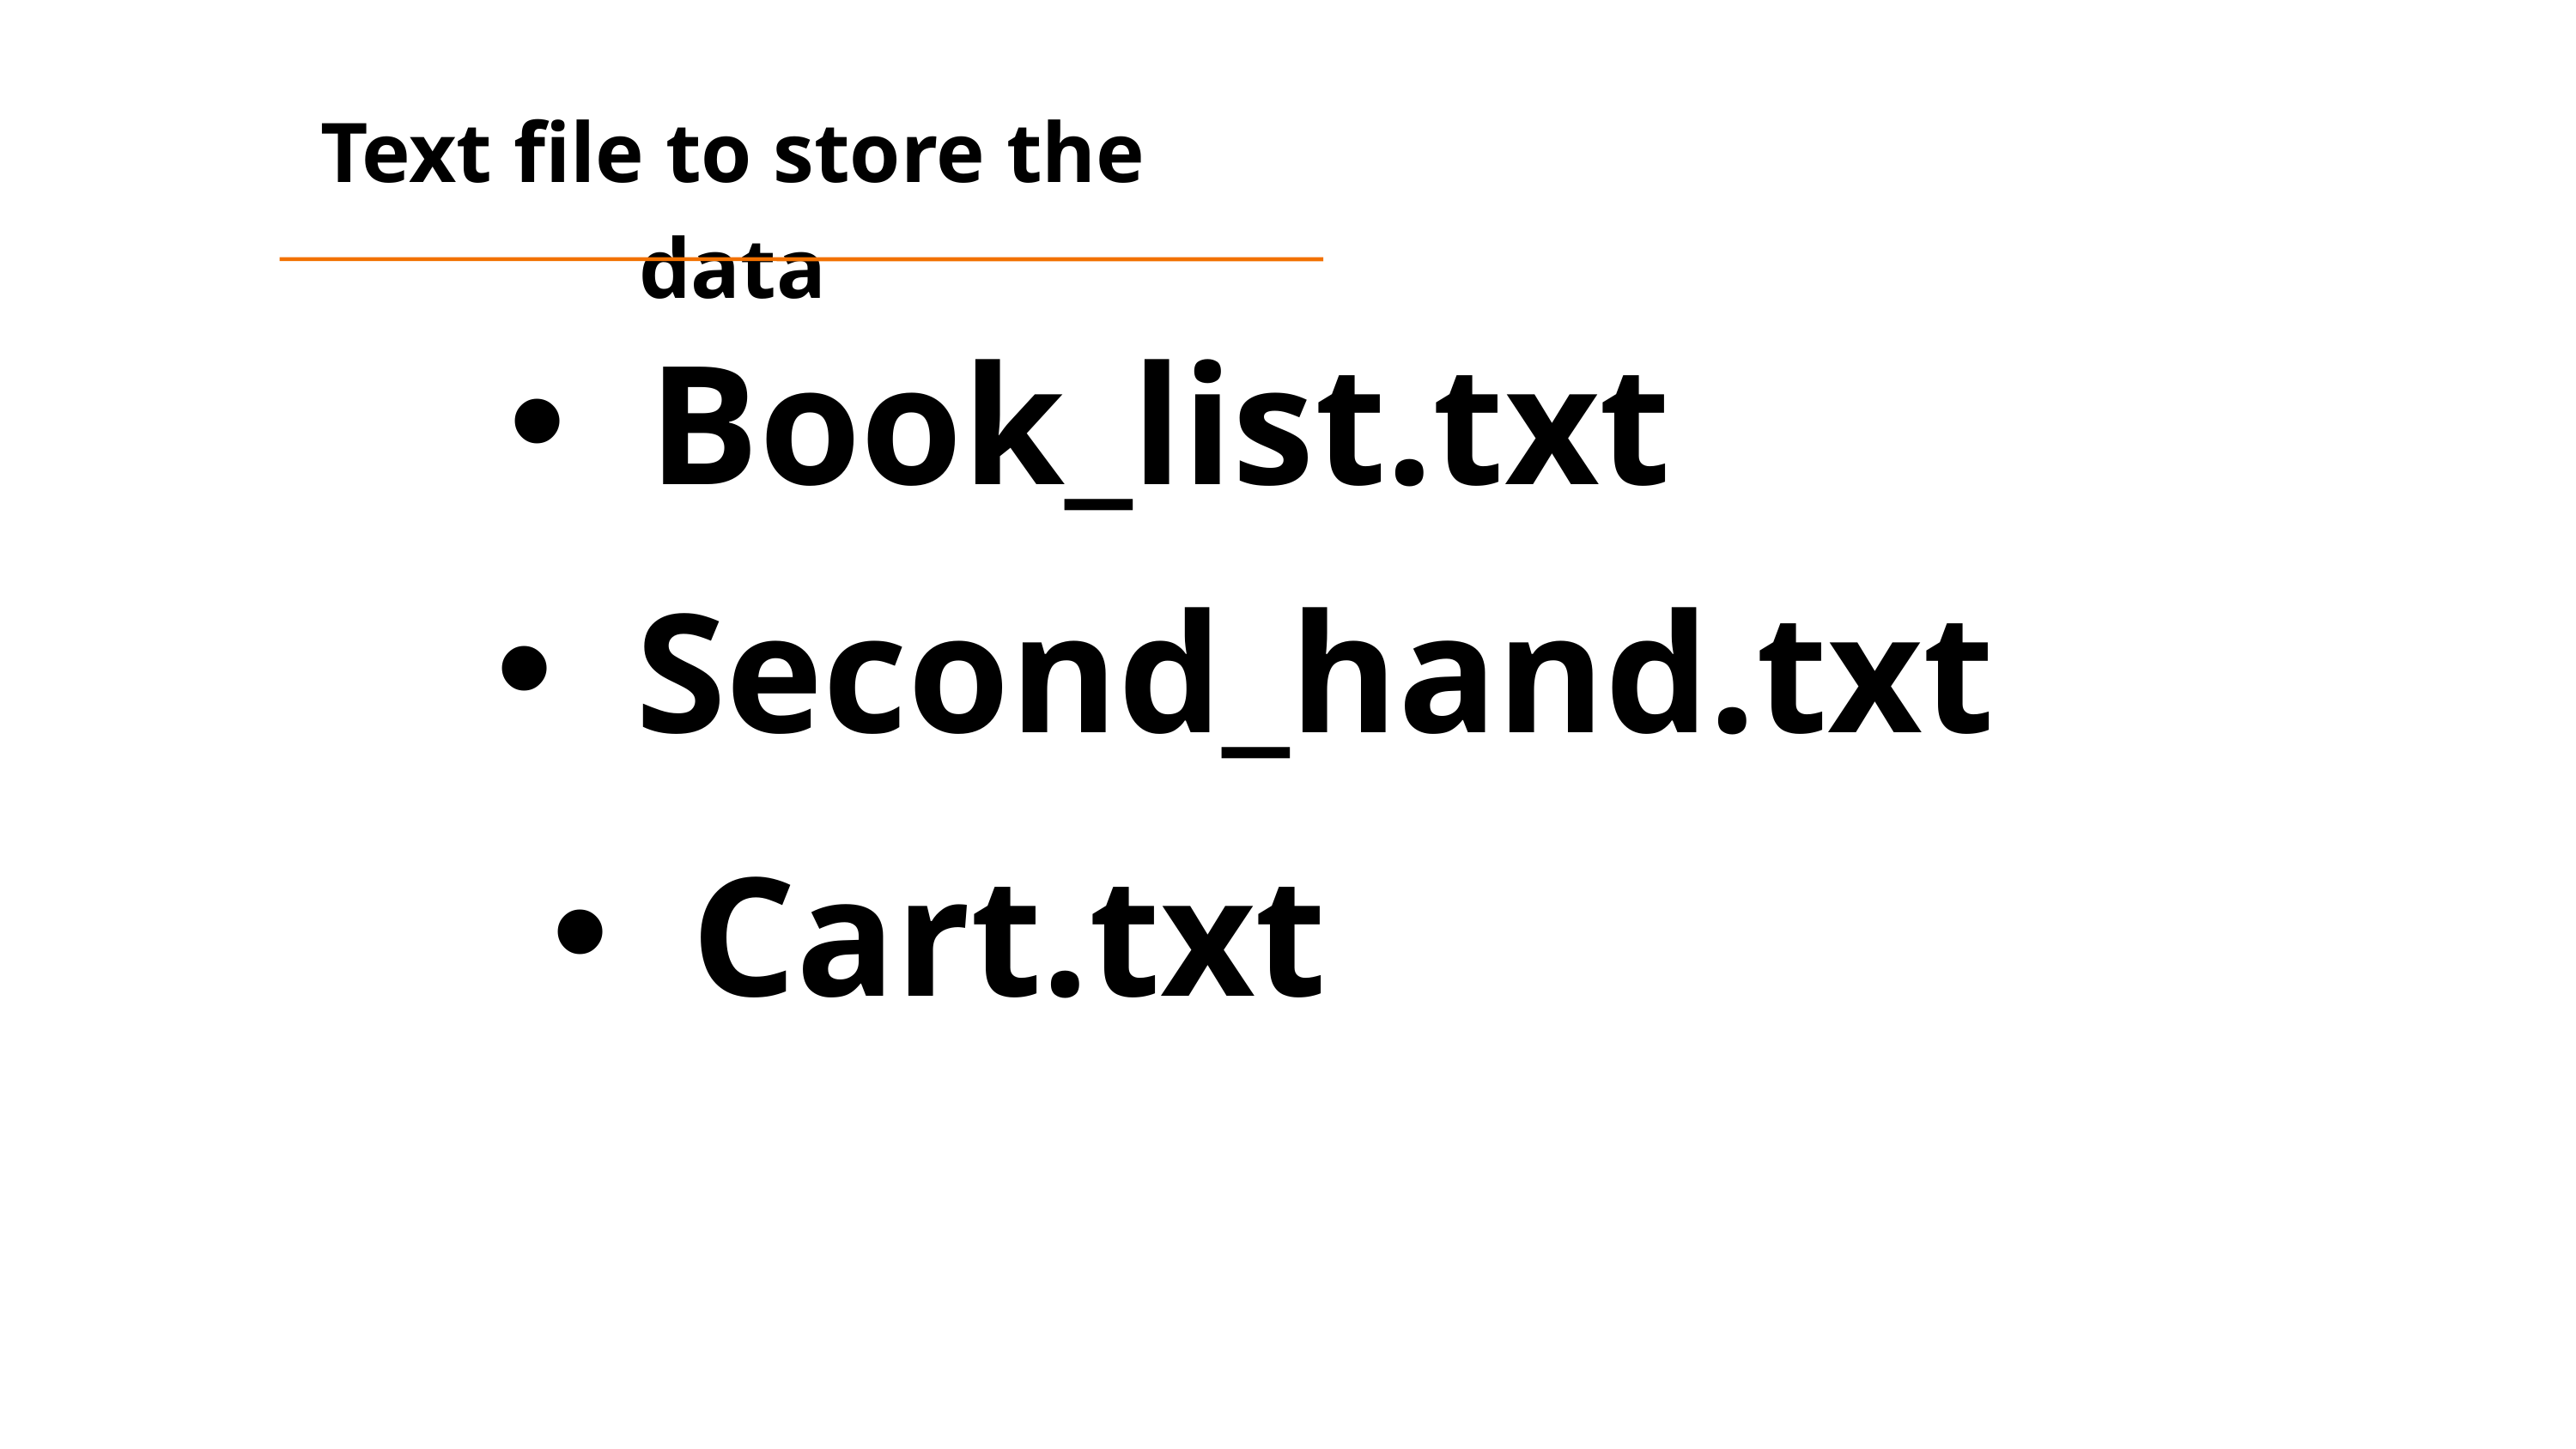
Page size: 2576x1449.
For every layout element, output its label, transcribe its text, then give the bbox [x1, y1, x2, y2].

text_box Book_list.txt [290, 287, 1750, 518]
text_box Cart.txt [290, 798, 1449, 1029]
text_box Text file to store the data [227, 83, 1239, 315]
text_box Second_hand.txt [290, 535, 2061, 766]
